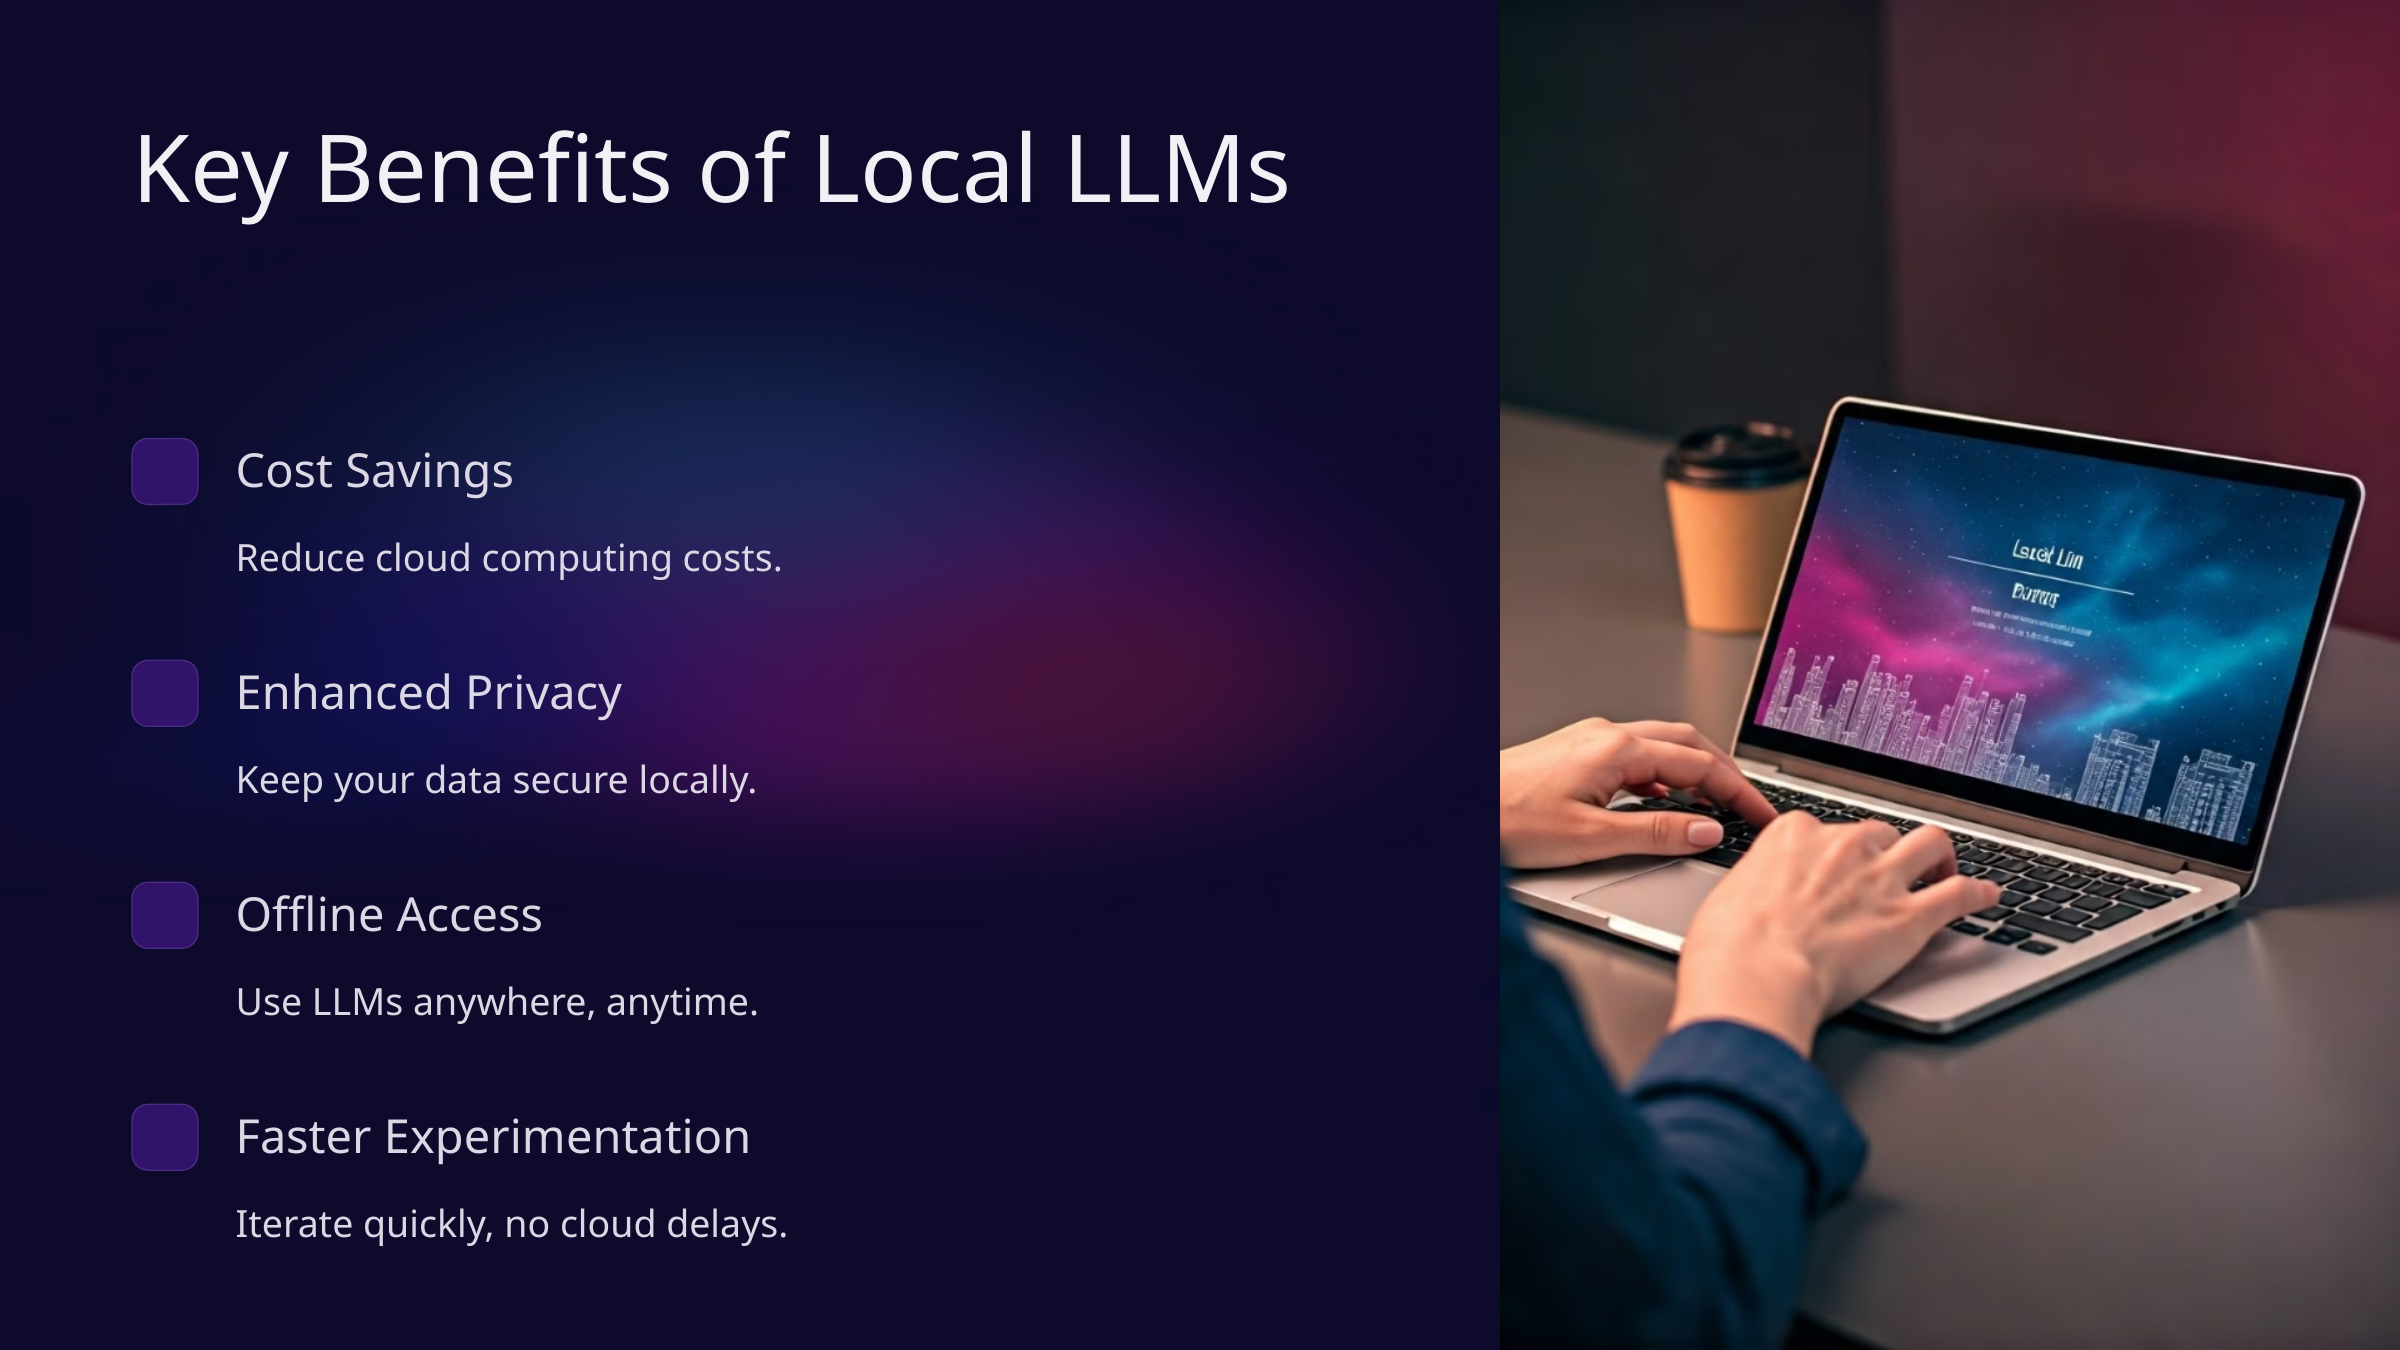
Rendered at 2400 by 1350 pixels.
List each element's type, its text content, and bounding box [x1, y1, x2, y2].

picture [1499, 0, 2400, 1350]
text_box Enhanced Privacy [235, 660, 707, 720]
text_box [131, 660, 198, 727]
text_box Iterate quickly, no cloud delays. [235, 1185, 1368, 1247]
text_box Reduce cloud computing costs. [235, 519, 1368, 581]
text_box Use LLMs anywhere, anytime. [235, 963, 1368, 1025]
text_box Keep your data secure locally. [235, 741, 1368, 803]
text_box Offline Access [235, 882, 707, 942]
text_box [131, 438, 198, 505]
text_box [131, 882, 198, 949]
text_box Cost Savings [235, 438, 707, 498]
text_box [131, 1104, 198, 1171]
text_box Faster Experimentation [235, 1104, 791, 1164]
text_box Key Benefits of Local LLMs [131, 103, 1369, 340]
